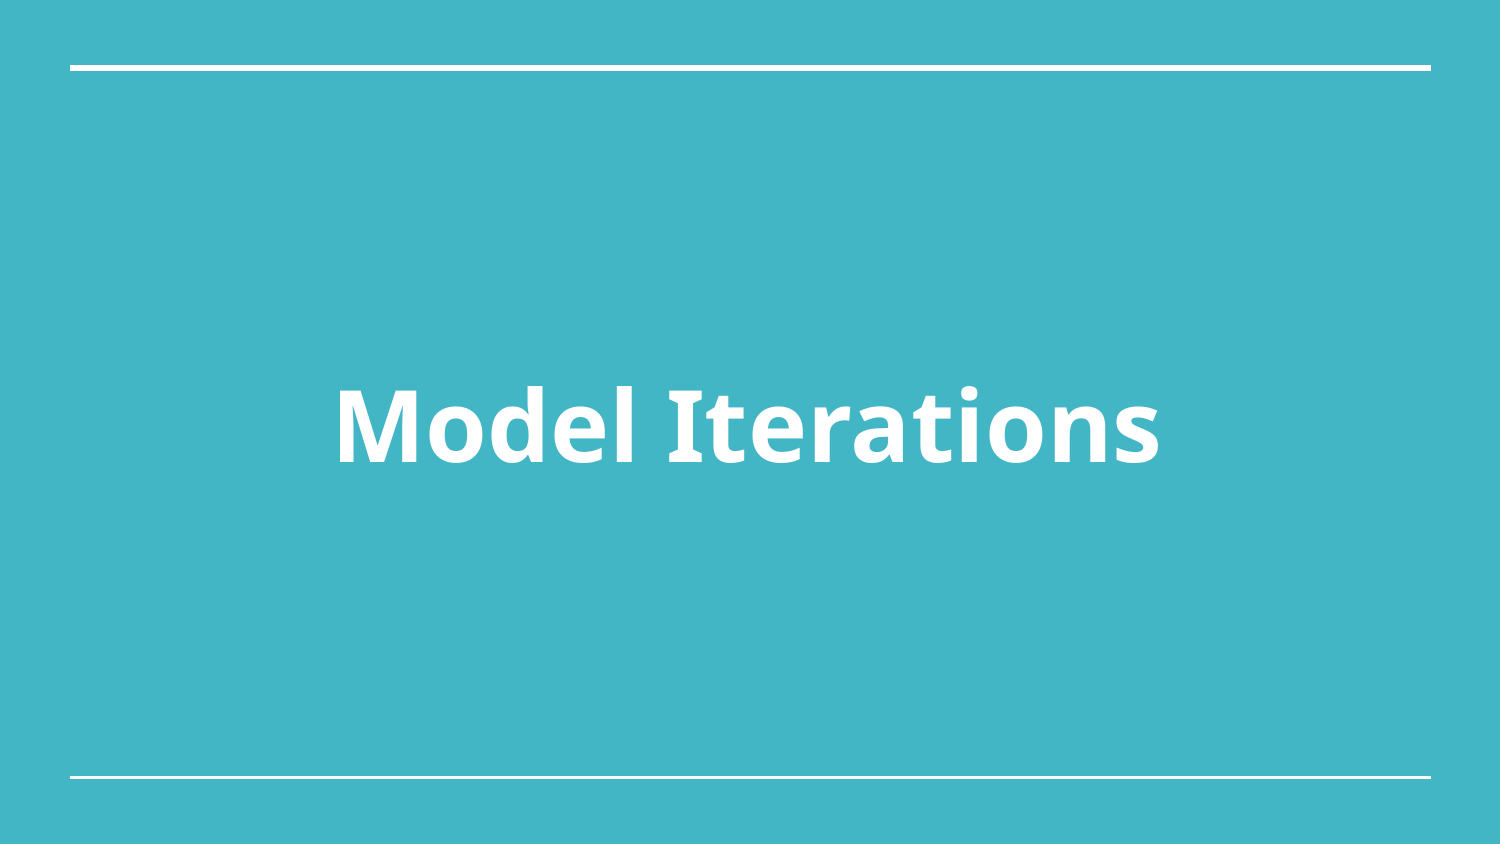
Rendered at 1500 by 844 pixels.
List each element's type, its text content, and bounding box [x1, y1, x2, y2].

title Model Iterations [66, 296, 1428, 550]
